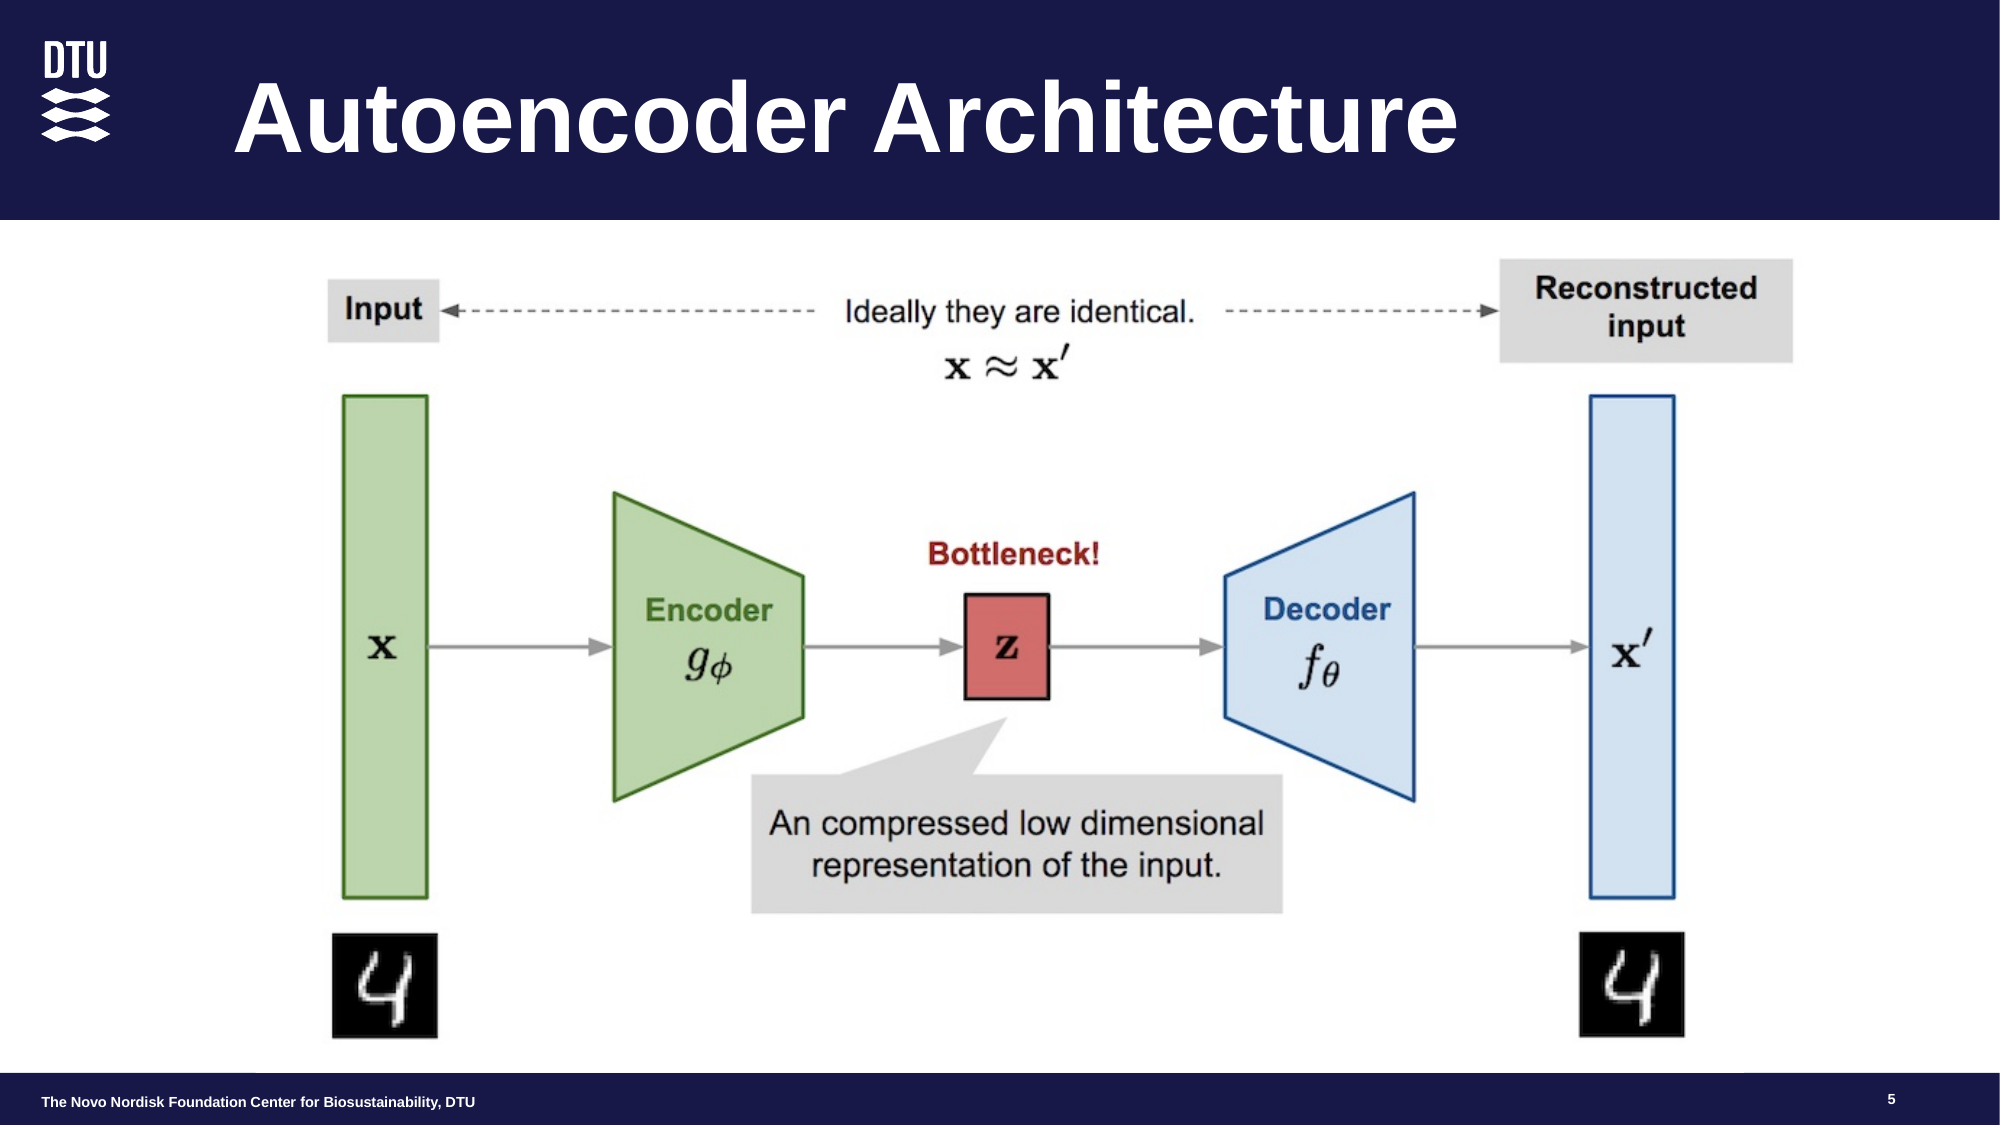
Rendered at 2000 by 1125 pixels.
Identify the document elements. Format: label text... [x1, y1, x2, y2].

picture [136, 244, 1875, 1054]
title Autoencoder Architecture [232, 72, 1839, 173]
text_box [41, 107, 111, 123]
text_box [66, 41, 85, 78]
slide_number 5 [1887, 1073, 1959, 1125]
text_box [44, 41, 64, 78]
text_box [87, 41, 107, 79]
text_box [41, 126, 111, 142]
text_box [41, 88, 111, 104]
